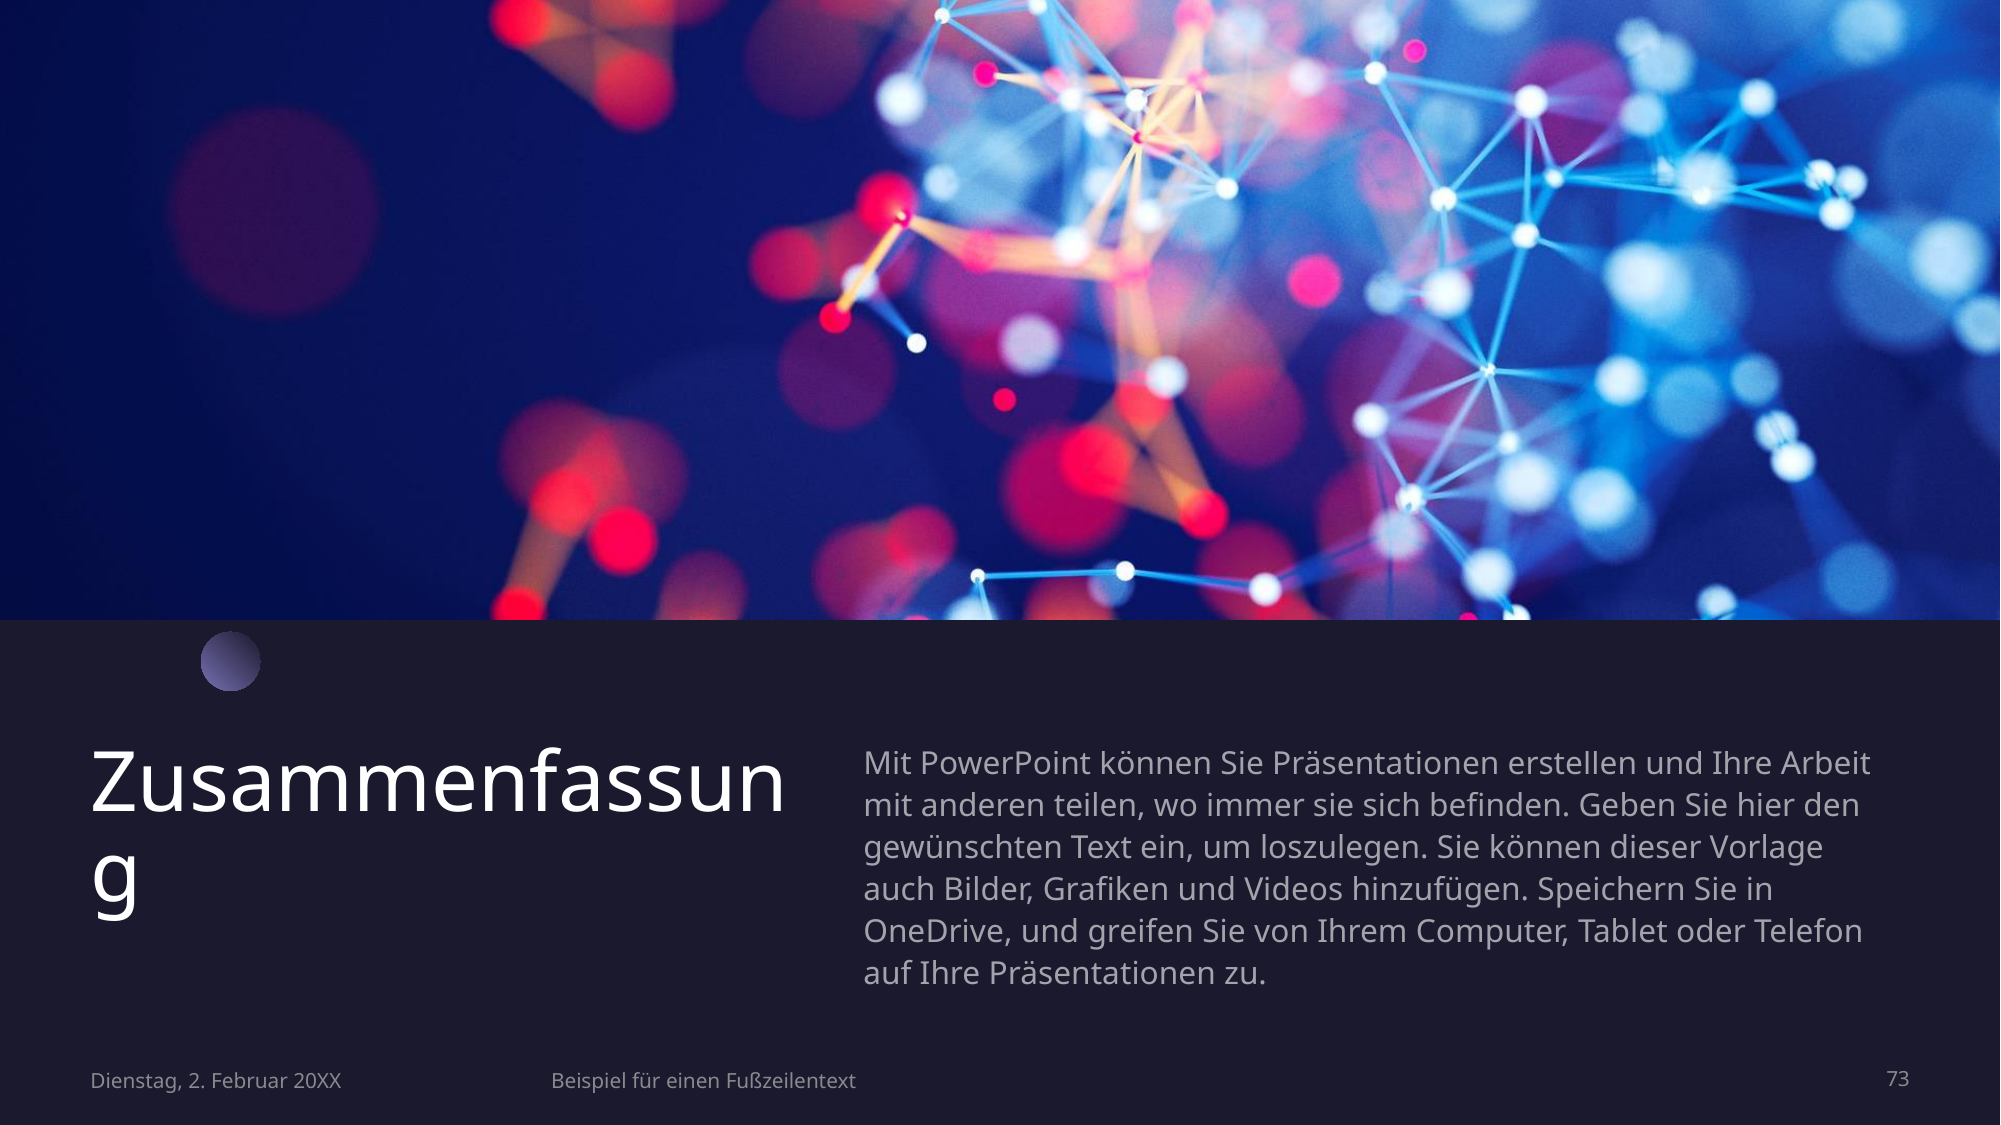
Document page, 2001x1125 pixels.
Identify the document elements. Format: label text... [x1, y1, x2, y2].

footer Beispiel für einen Fußzeilentext [551, 1067, 1598, 1093]
picture [0, 0, 2000, 620]
slide_number 73 [1632, 1067, 1910, 1093]
list Mit PowerPoint können Sie Präsentationen erstellen und Ihre Arbeit mit anderen teilen, wo immer sie sich befinden. Geben Sie hier den gewünschten Text ein, um loszulegen. Sie können dieser Vorlage auch Bilder, Grafiken und Videos hinzufügen. Speichern Sie in OneDrive, und greifen Sie von Ihrem Computer, Tablet oder Telefon auf Ihre Präsentationen zu. [863, 739, 1884, 997]
title Zusammenfassung [90, 739, 829, 996]
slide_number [90, 1067, 522, 1093]
